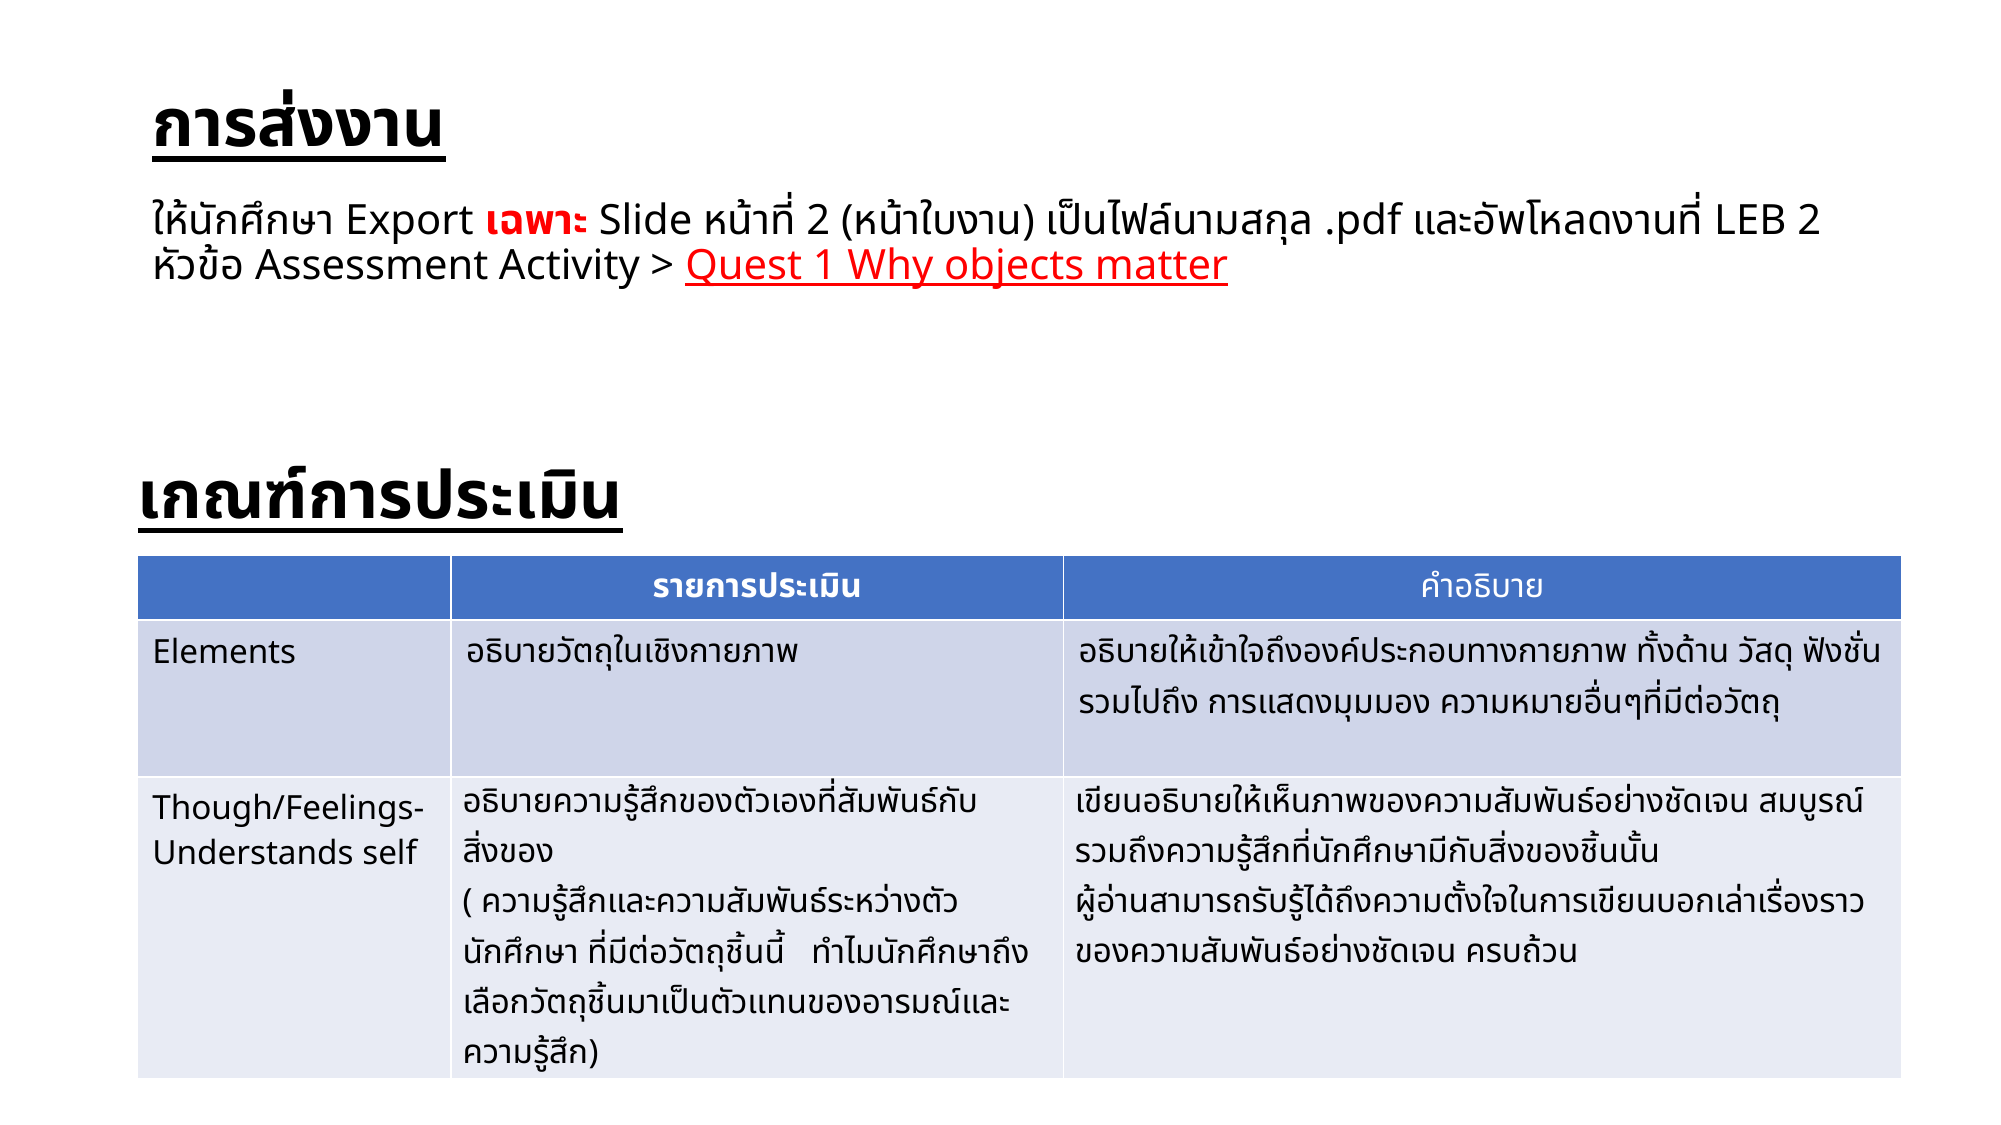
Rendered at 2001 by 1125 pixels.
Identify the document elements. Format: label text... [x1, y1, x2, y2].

table_cell อธิบายวัตถุในเชิงกายภาพ [452, 621, 1063, 776]
table_cell เขียนอธิบายให้เห็นภาพของความสัมพันธ์อย่างชัดเจน สมบูรณ์ รวมถึงความรู้สึกที่นักศึกษามีกับสิ่งของชิ้นนั้น ผู้อ่านสามารถรับรู้ได้ถึงความตั้งใจในการเขียนบอกเล่าเรื่องราวของความสัมพันธ์อย่างชัดเจน ครบถ้วน [1064, 778, 1901, 1078]
table_cell อธิบายความรู้สึกของตัวเองที่สัมพันธ์กับสิ่งของ ( ความรู้สึกและความสัมพันธ์ระหว่างตัวนักศึกษา ที่มีต่อวัตถุชิ้นนี้ ทำไมนักศึกษาถึงเลือกวัตถุชิ้นมาเป็นตัวแทนของอารมณ์และความรู้สึก) [452, 778, 1063, 1078]
list ให้นักศึกษา Export เฉพาะ Slide หน้าที่ 2 (หน้าใบงาน) เป็นไฟล์นามสกุล .pdf และอัพโหลดงานที่ LEB 2 หัวข้อ Assessment Activity > Quest 1 Why objects matter [137, 191, 1863, 554]
title การส่งงาน [137, 58, 1863, 191]
table_header [138, 556, 450, 619]
table_header รายการประเมิน [452, 556, 1063, 619]
text_box เกณฑ์การประเมิน [123, 444, 639, 539]
table_cell อธิบายให้เข้าใจถึงองค์ประกอบทางกายภาพ ทั้งด้าน วัสดุ ฟังชั่น รวมไปถึง การแสดงมุมมอง ความหมายอื่นๆที่มีต่อวัตถุ [1064, 621, 1901, 776]
table_header คำอธิบาย [1064, 556, 1901, 619]
table_cell Though/Feelings-Understands self [138, 778, 450, 1078]
table_cell Elements [138, 621, 450, 776]
